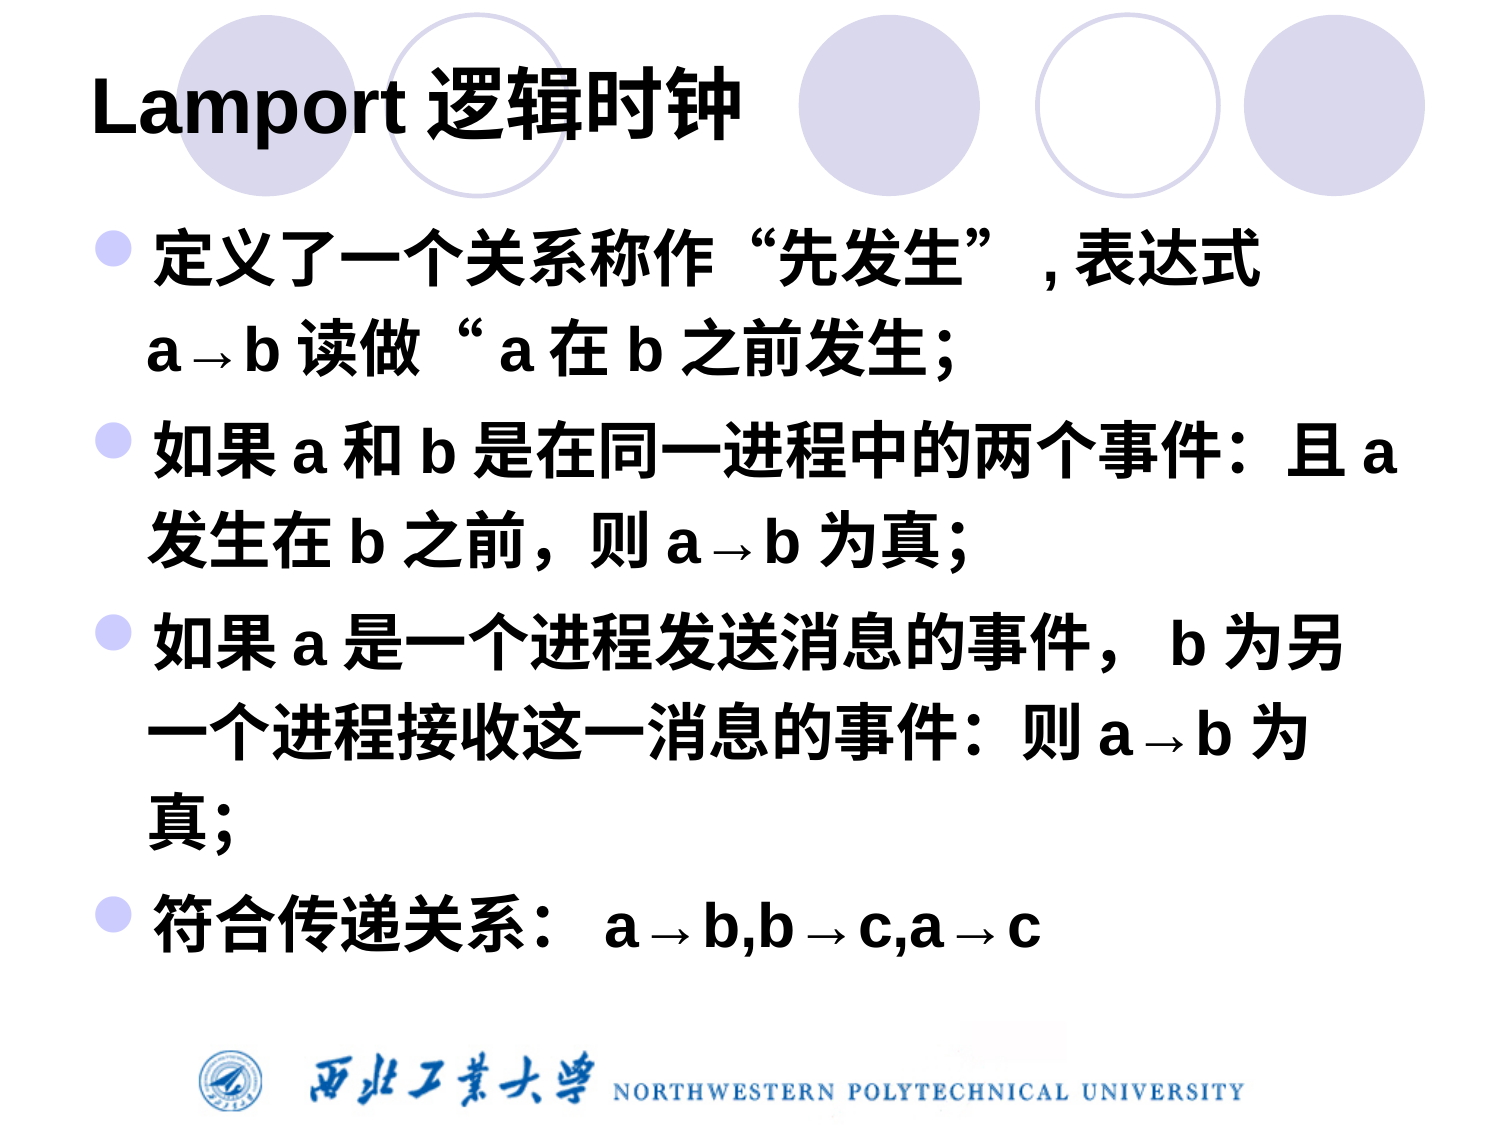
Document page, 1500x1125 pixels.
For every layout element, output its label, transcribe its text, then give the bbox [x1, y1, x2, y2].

picture [0, 1021, 1500, 1125]
list 定义了一个关系称作“先发生”,表达式a→b读做“a在b之前发生； 如果a和b是在同一进程中的两个事件：且a发生在b之前，则a→b为真； 如果a是一个进程发送消息的事件，b为另一个进程接收这一消息的事件：则a→b为真； 符合传递关系：a→b,b→c,a→c [75, 196, 1425, 1035]
title Lamport逻辑时钟 [75, 19, 1425, 185]
